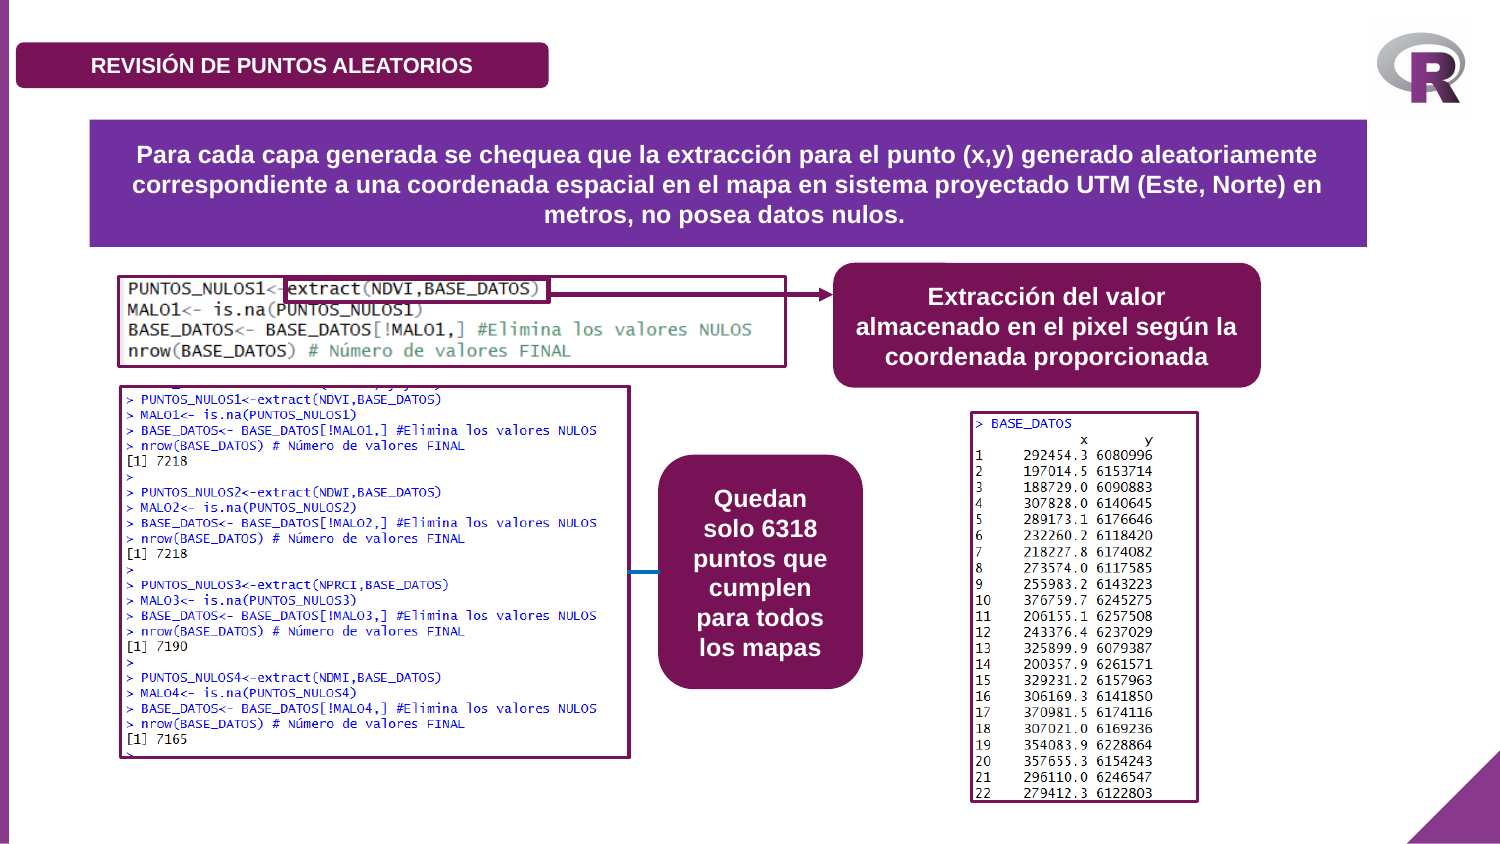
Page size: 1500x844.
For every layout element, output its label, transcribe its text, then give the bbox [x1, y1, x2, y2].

picture [1367, 14, 1475, 122]
picture [972, 413, 1197, 800]
text_box Quedan solo 6318 puntos que cumplen para todos los mapas [658, 454, 863, 690]
picture [119, 278, 785, 366]
text_box Extracción del valor almacenado en el pixel según la coordenada proporcionada [830, 260, 1263, 390]
text_box Para cada capa generada se chequea que la extracción para el punto (x,y) generado aleatoriamente correspondiente a una coordenada espacial en el mapa en sistema proyectado UTM (Este, Norte) en metros, no posea datos nulos. [87, 117, 1369, 249]
picture [121, 387, 628, 757]
text_box REVISIÓN DE PUNTOS ALEATORIOS [13, 40, 551, 91]
